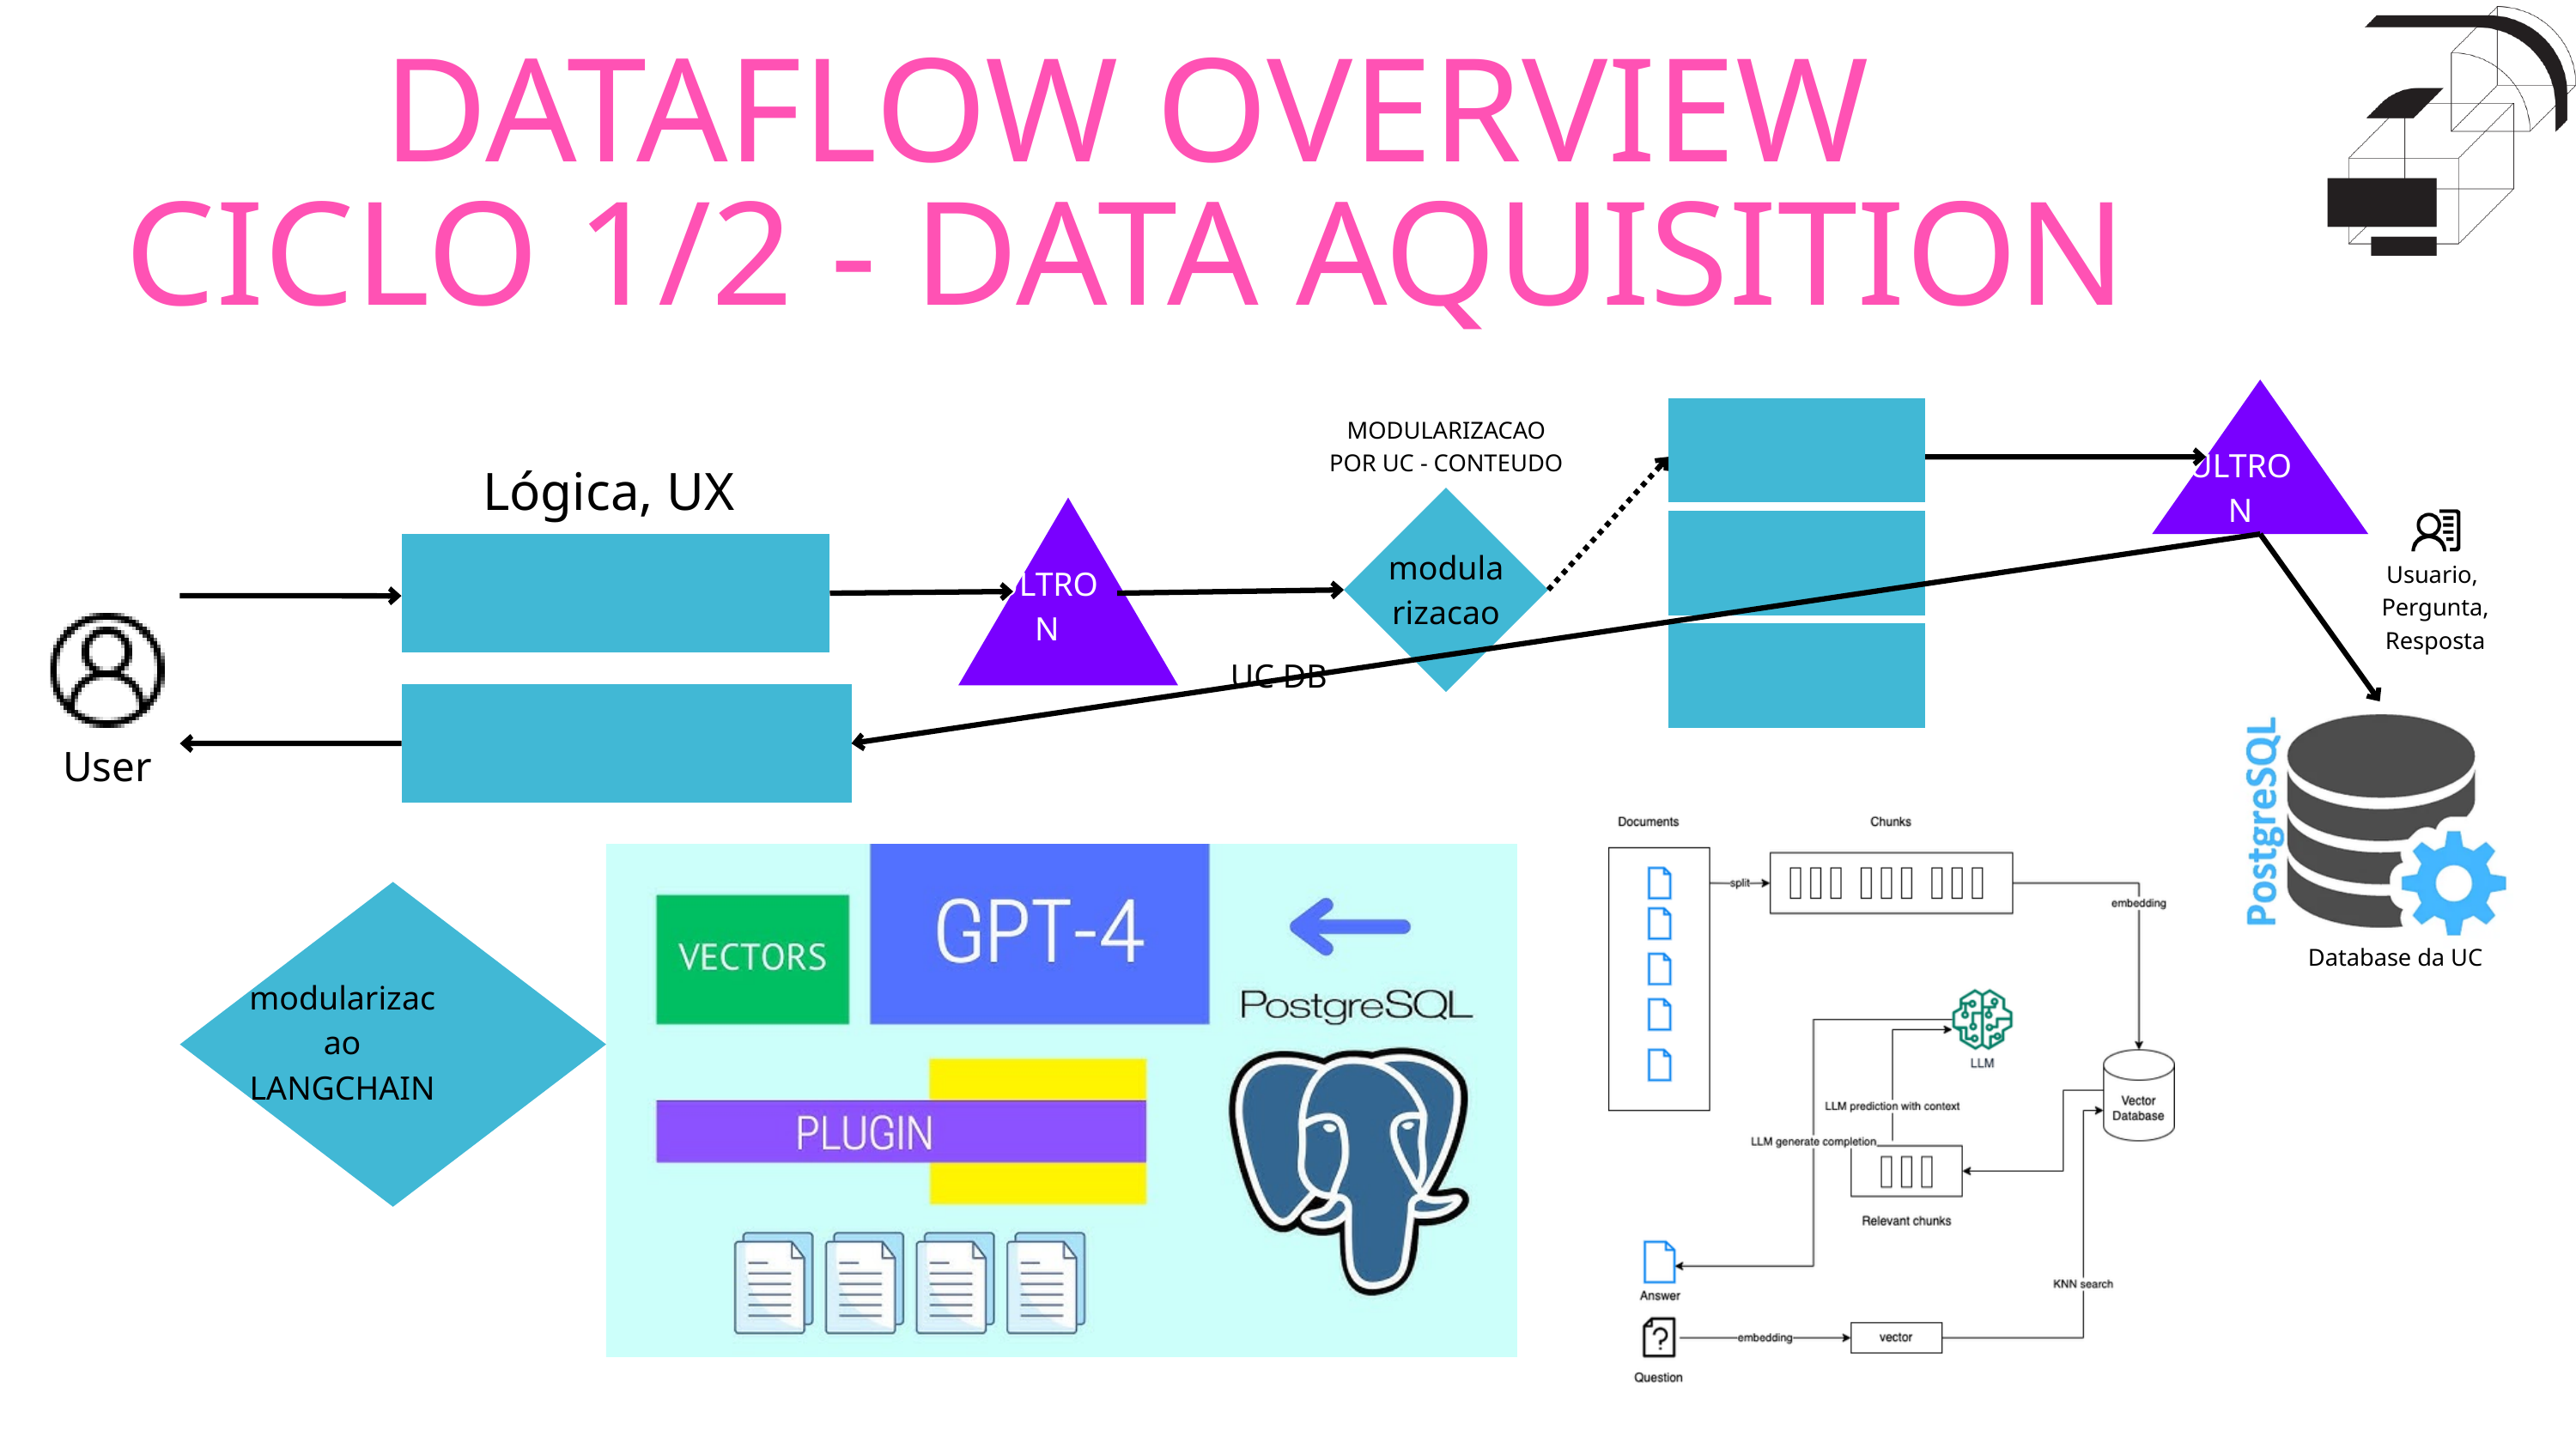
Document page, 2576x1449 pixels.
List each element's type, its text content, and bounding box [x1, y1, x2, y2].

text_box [1343, 487, 1549, 693]
text_box UC DB [1228, 649, 1330, 695]
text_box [957, 497, 1179, 686]
text_box [50, 613, 165, 728]
text_box [179, 737, 397, 750]
text_box [1608, 807, 2175, 1394]
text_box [401, 533, 830, 653]
text_box Lógica, UX [477, 448, 740, 521]
text_box DATAFLOW OVERVIEW CICLO 1/2 - DATA AQUISITION [59, 46, 2194, 334]
text_box [2408, 506, 2464, 555]
text_box User [61, 732, 154, 791]
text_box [179, 882, 607, 1208]
text_box Database da UC [2305, 937, 2487, 971]
text_box Usuario, Pergunta, Resposta [2379, 555, 2491, 654]
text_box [2152, 379, 2369, 535]
text_box [2266, 543, 2380, 702]
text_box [401, 683, 852, 803]
text_box [2327, 6, 2576, 256]
text_box [2233, 701, 2526, 949]
text_box [605, 844, 1517, 1357]
text_box MODULARIZACAO POR UC - CONTEUDO [1324, 410, 1569, 477]
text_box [1668, 397, 1926, 728]
